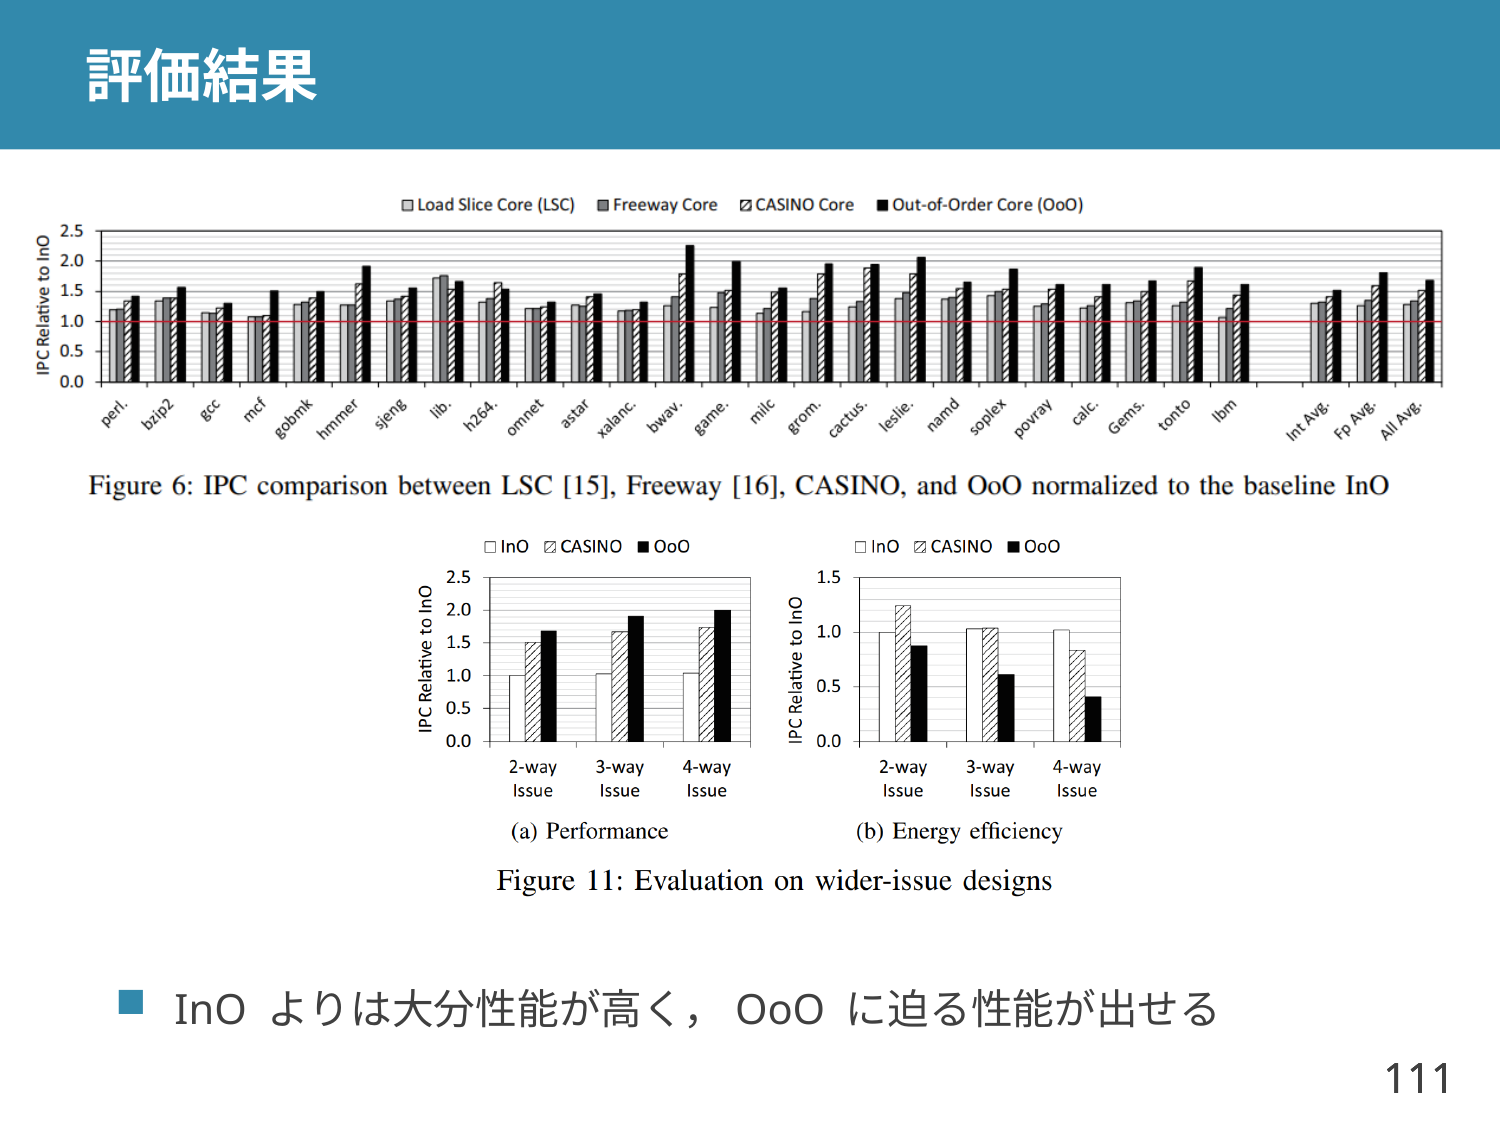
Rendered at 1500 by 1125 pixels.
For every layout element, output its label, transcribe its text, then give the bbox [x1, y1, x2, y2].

list InO よりは大分性能が高く，OoO に迫る性能が出せる [100, 946, 1459, 1065]
picture [410, 532, 1141, 903]
title 評価結果 [70, 0, 1500, 150]
picture [11, 163, 1474, 530]
